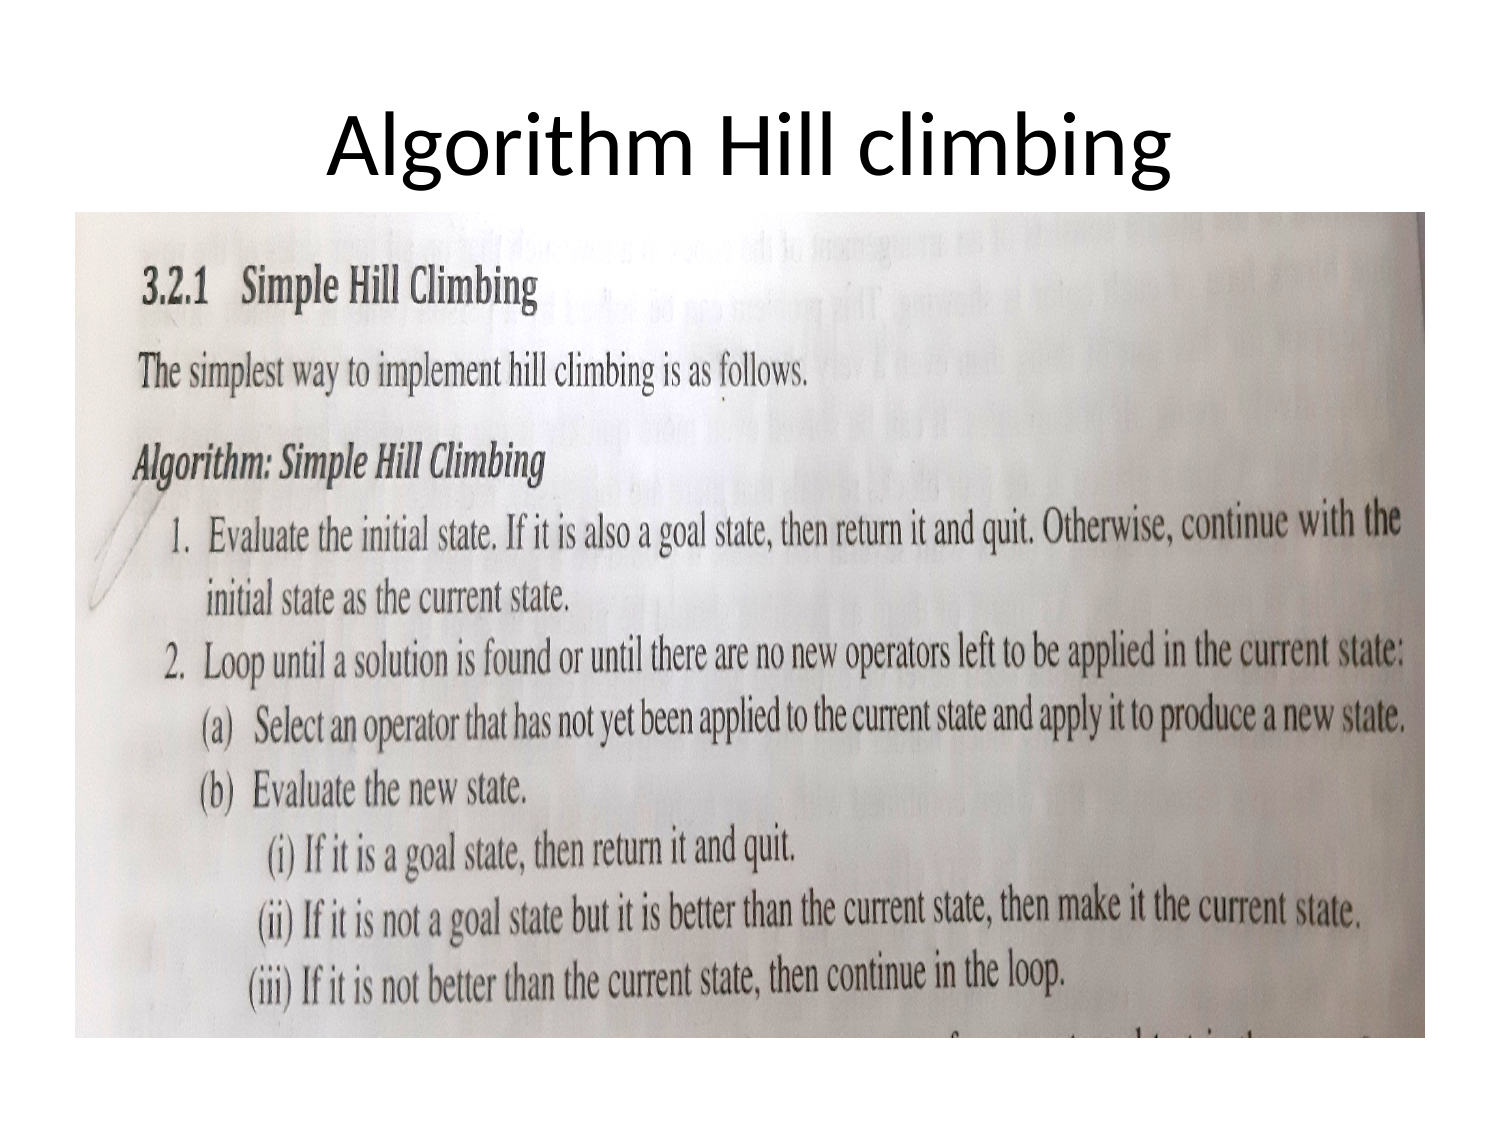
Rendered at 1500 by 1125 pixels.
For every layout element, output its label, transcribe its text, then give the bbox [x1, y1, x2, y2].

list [74, 212, 1426, 1038]
title Algorithm Hill climbing [75, 45, 1425, 211]
